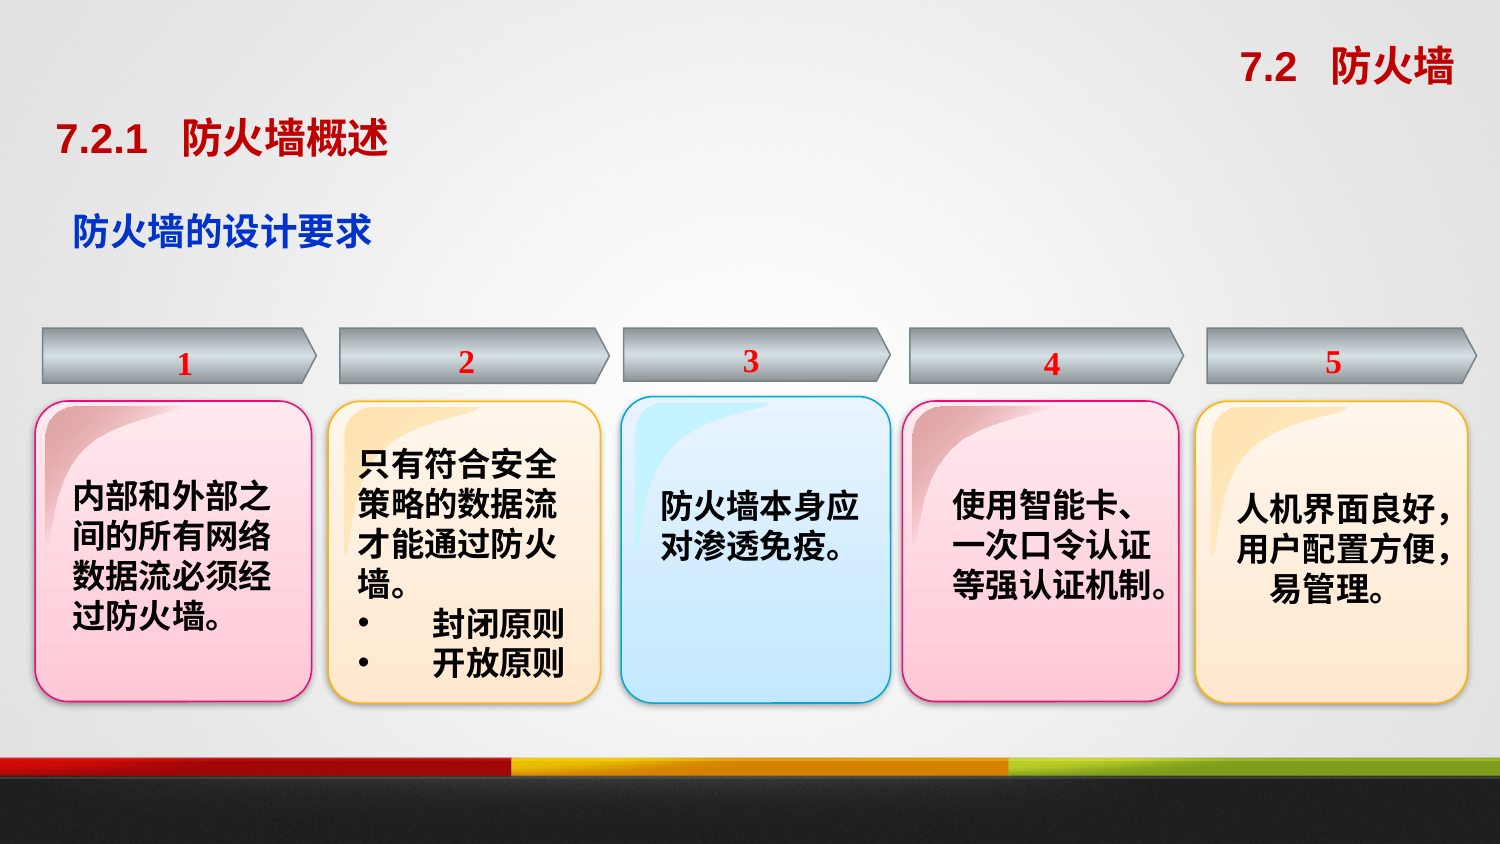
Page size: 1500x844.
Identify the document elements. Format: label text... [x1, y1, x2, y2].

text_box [327, 327, 610, 704]
picture [0, 0, 1500, 844]
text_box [620, 327, 891, 704]
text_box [1195, 327, 1477, 704]
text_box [902, 327, 1184, 702]
title 防火墙的设计要求 [34, 198, 411, 262]
text_box 7.2 防火墙 [1218, 35, 1477, 94]
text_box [34, 327, 317, 702]
text_box 7.2.1 防火墙概述 [35, 105, 411, 168]
